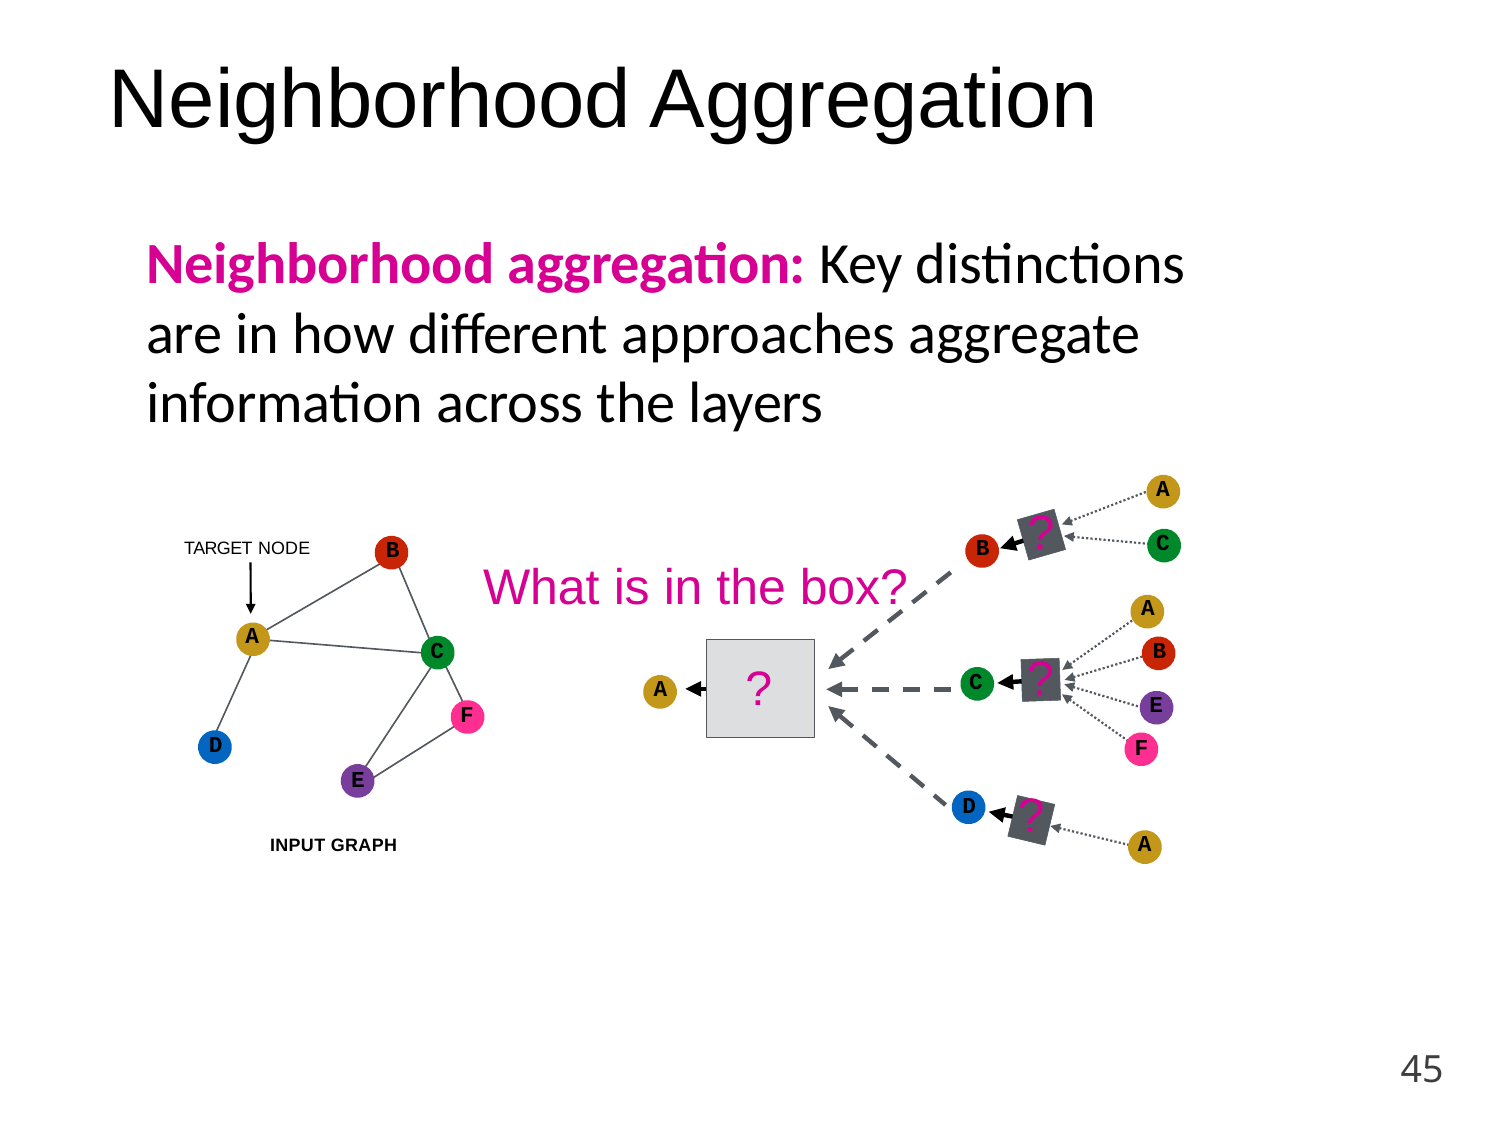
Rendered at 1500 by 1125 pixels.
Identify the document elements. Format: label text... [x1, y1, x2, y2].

text_box What is in the box? [481, 552, 826, 615]
text_box INPUT GRAPH [268, 831, 401, 856]
text_box [1164, 477, 1181, 509]
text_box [245, 559, 457, 781]
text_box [254, 536, 409, 638]
text_box [236, 625, 243, 646]
text_box Neighborhood aggregation: Key distinctions are in how different approaches aggregate information across the layers [144, 223, 1272, 435]
text_box B [384, 532, 402, 536]
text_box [826, 484, 1164, 849]
text_box E [349, 781, 367, 792]
text_box [1172, 643, 1176, 664]
text_box [643, 677, 677, 709]
text_box A [1154, 471, 1172, 501]
text_box [1148, 477, 1154, 484]
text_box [443, 661, 485, 734]
text_box TARGET NODE [182, 533, 314, 558]
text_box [198, 646, 256, 764]
text_box C [1164, 526, 1172, 531]
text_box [685, 638, 815, 738]
title Neighborhood Aggregation [93, 42, 1388, 159]
text_box [1172, 530, 1181, 561]
text_box [340, 781, 375, 798]
text_box 45 [1384, 1044, 1462, 1096]
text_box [1063, 531, 1172, 864]
text_box A [652, 671, 669, 701]
